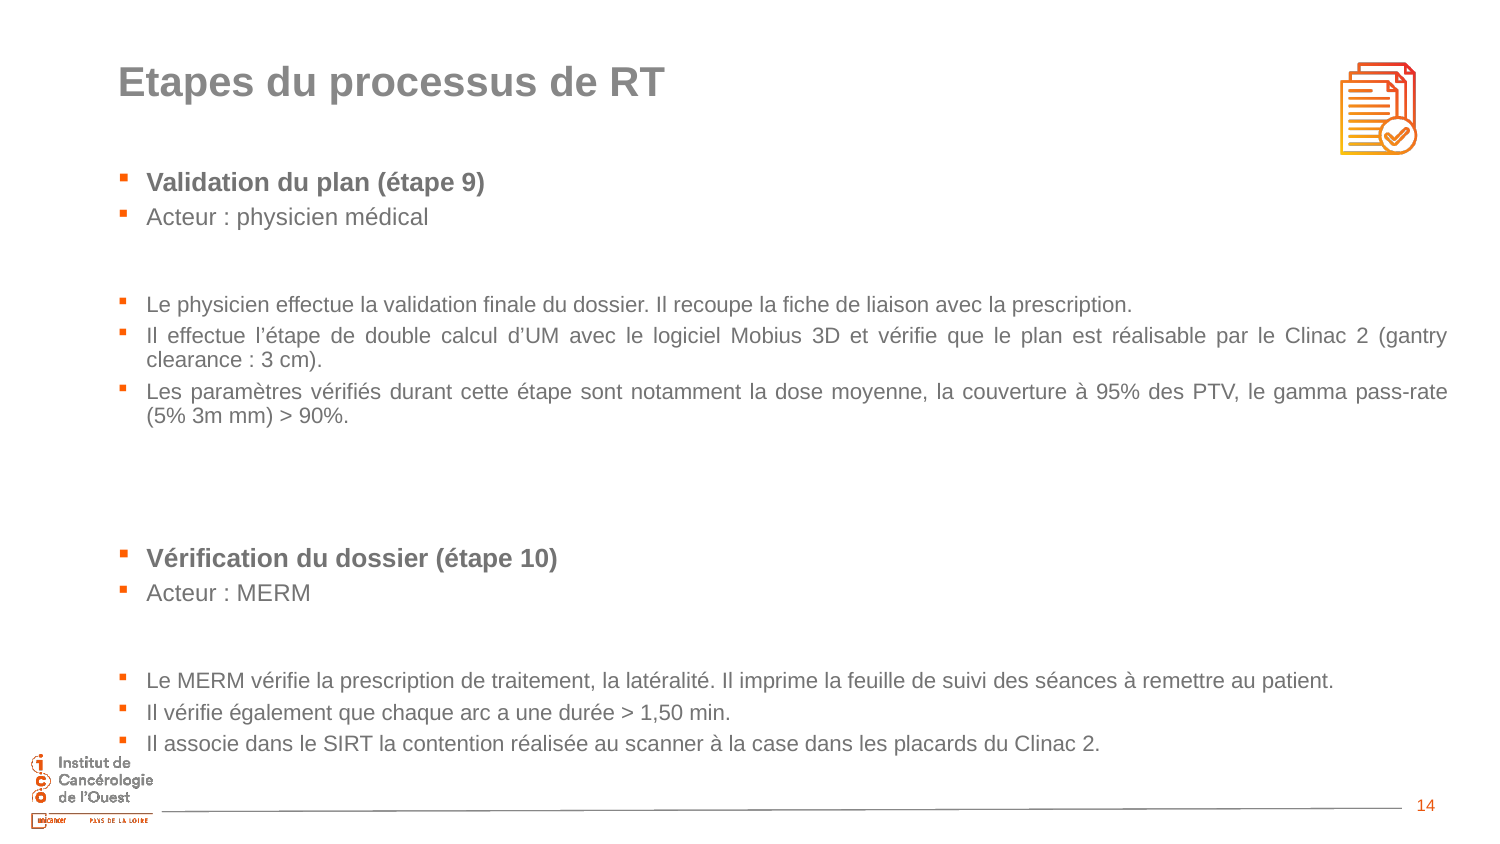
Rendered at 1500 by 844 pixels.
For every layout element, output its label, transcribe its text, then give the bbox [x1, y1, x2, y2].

picture [1331, 61, 1426, 156]
list Validation du plan (étape 9) Acteur : physicien médical Le physicien effectue la validation finale du dossier. Il recoupe la fiche de liaison avec la prescription. Il effectue l’étape de double calcul d’UM avec le logiciel Mobius 3D et vérifie que le plan est réalisable par le Clinac 2 (gantry clearance : 3 cm). Les paramètres vérifiés durant cette étape sont notamment la dose moyenne, la couverture à 95% des PTV, le gamma pass-rate (5% 3m mm) > 90%. Vérification du dossier (étape 10) Acteur : MERM Le MERM vérifie la prescription de traitement, la latéralité. Il imprime la feuille de suivi des séances à remettre au patient. Il vérifie également que chaque arc a une durée > 1,50 min. Il associe dans le SIRT la contention réalisée au scanner à la case dans les placards du Clinac 2. [103, 161, 1466, 766]
picture [30, 752, 153, 829]
title Etapes du processus de RT [103, 55, 1397, 137]
